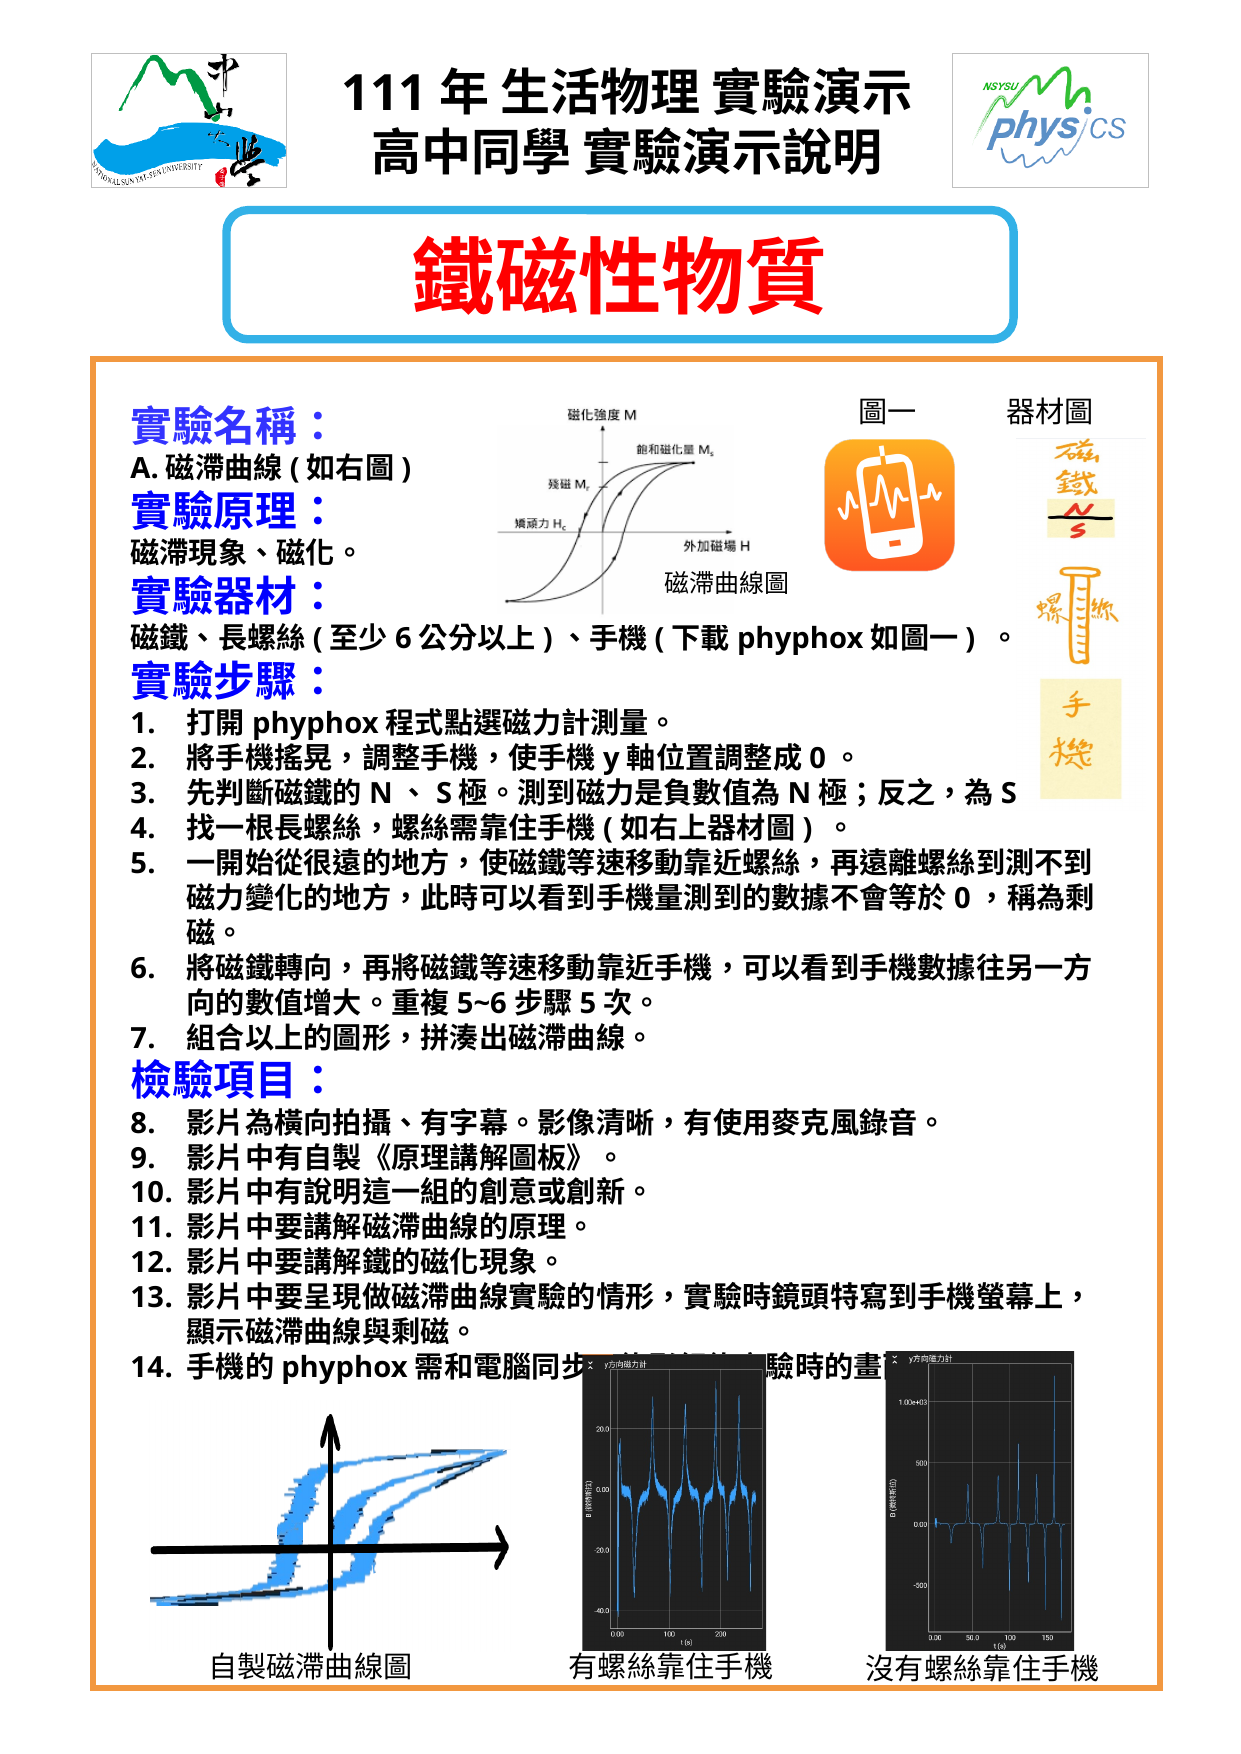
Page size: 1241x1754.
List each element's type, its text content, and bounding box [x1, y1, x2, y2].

text_box [92, 358, 1161, 1689]
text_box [91, 52, 1149, 190]
text_box 沒有螺絲靠住手機 [850, 1689, 1116, 1693]
picture [582, 1353, 767, 1651]
picture [818, 431, 960, 577]
picture [143, 1400, 511, 1652]
picture [885, 1351, 1075, 1651]
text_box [226, 210, 1014, 340]
picture [1016, 438, 1146, 810]
picture [477, 400, 763, 625]
